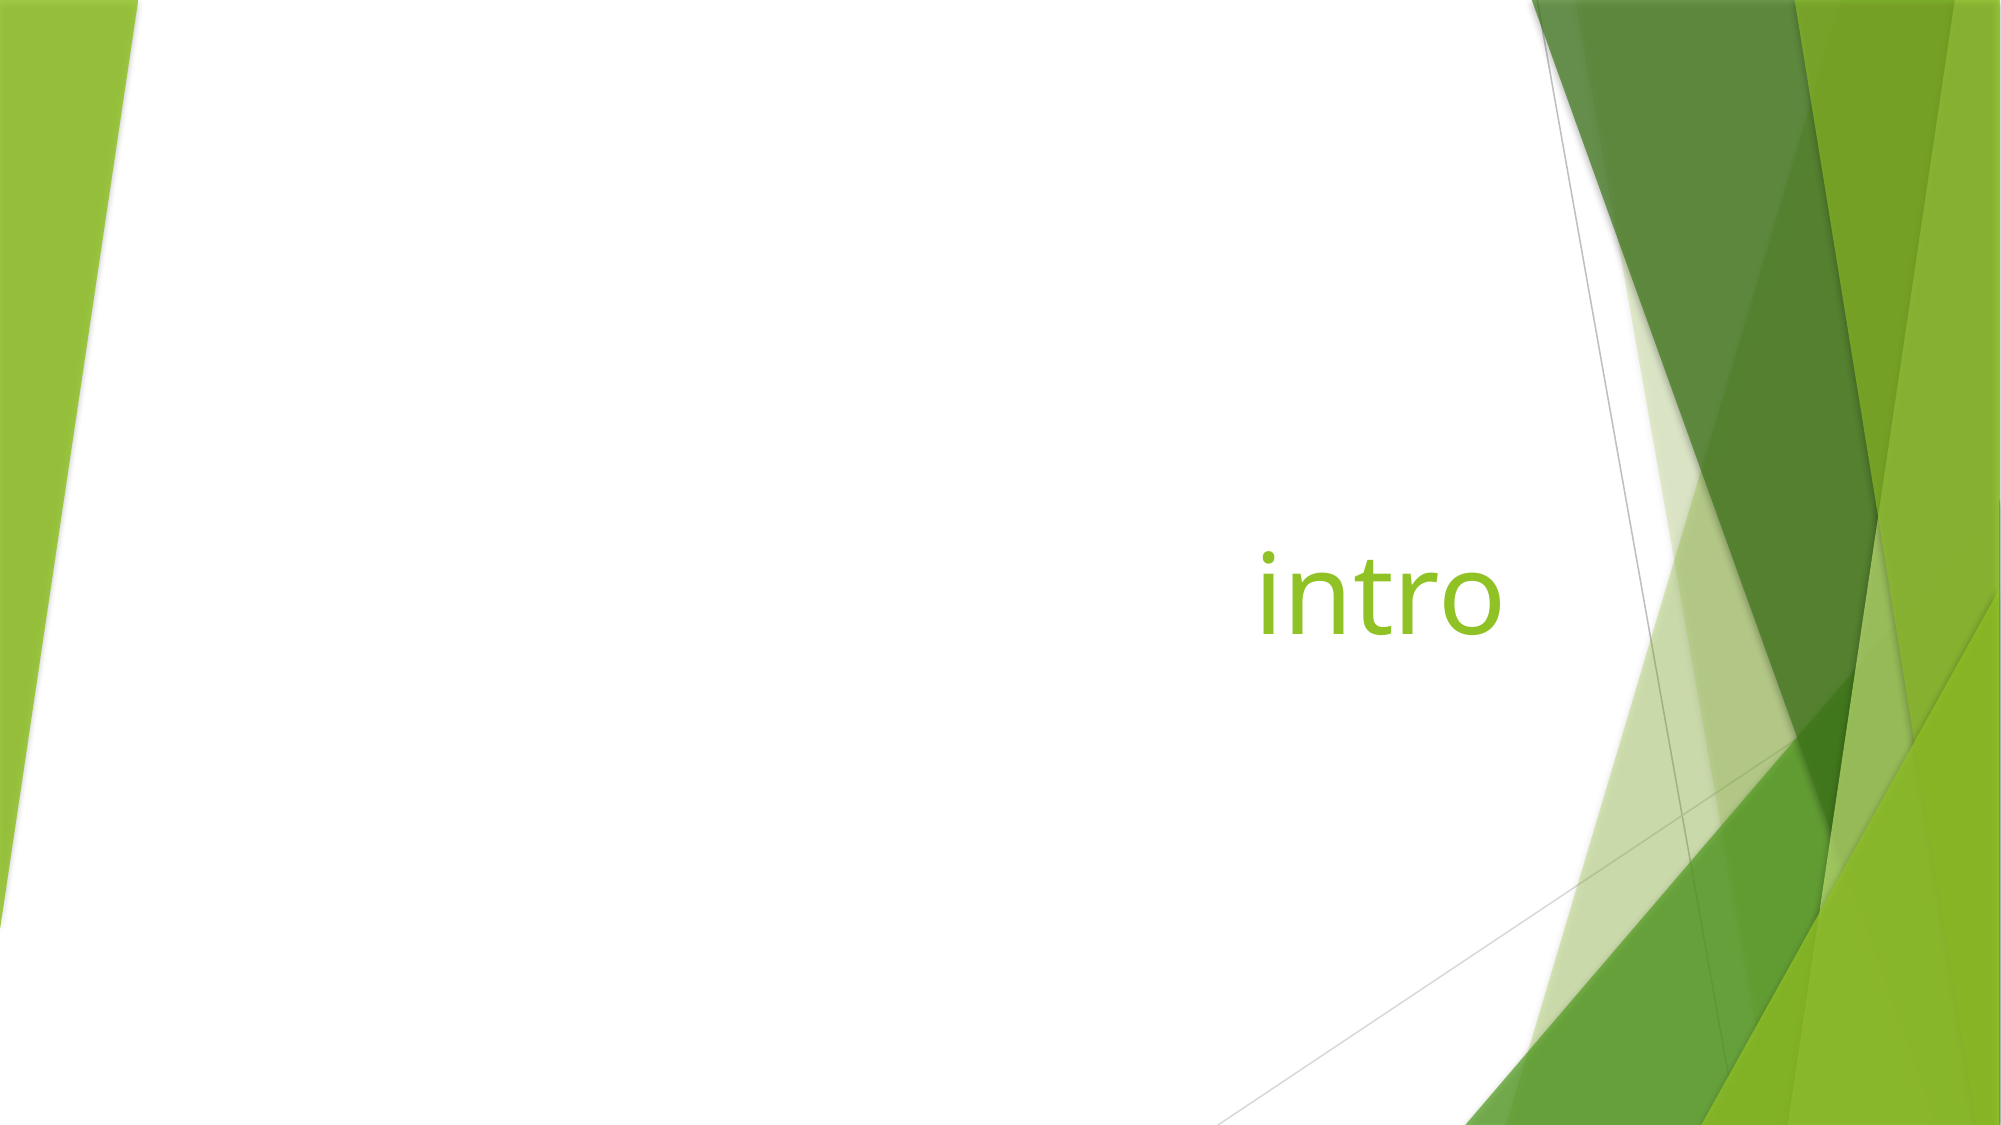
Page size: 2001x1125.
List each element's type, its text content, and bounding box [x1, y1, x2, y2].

title intro [247, 394, 1522, 665]
